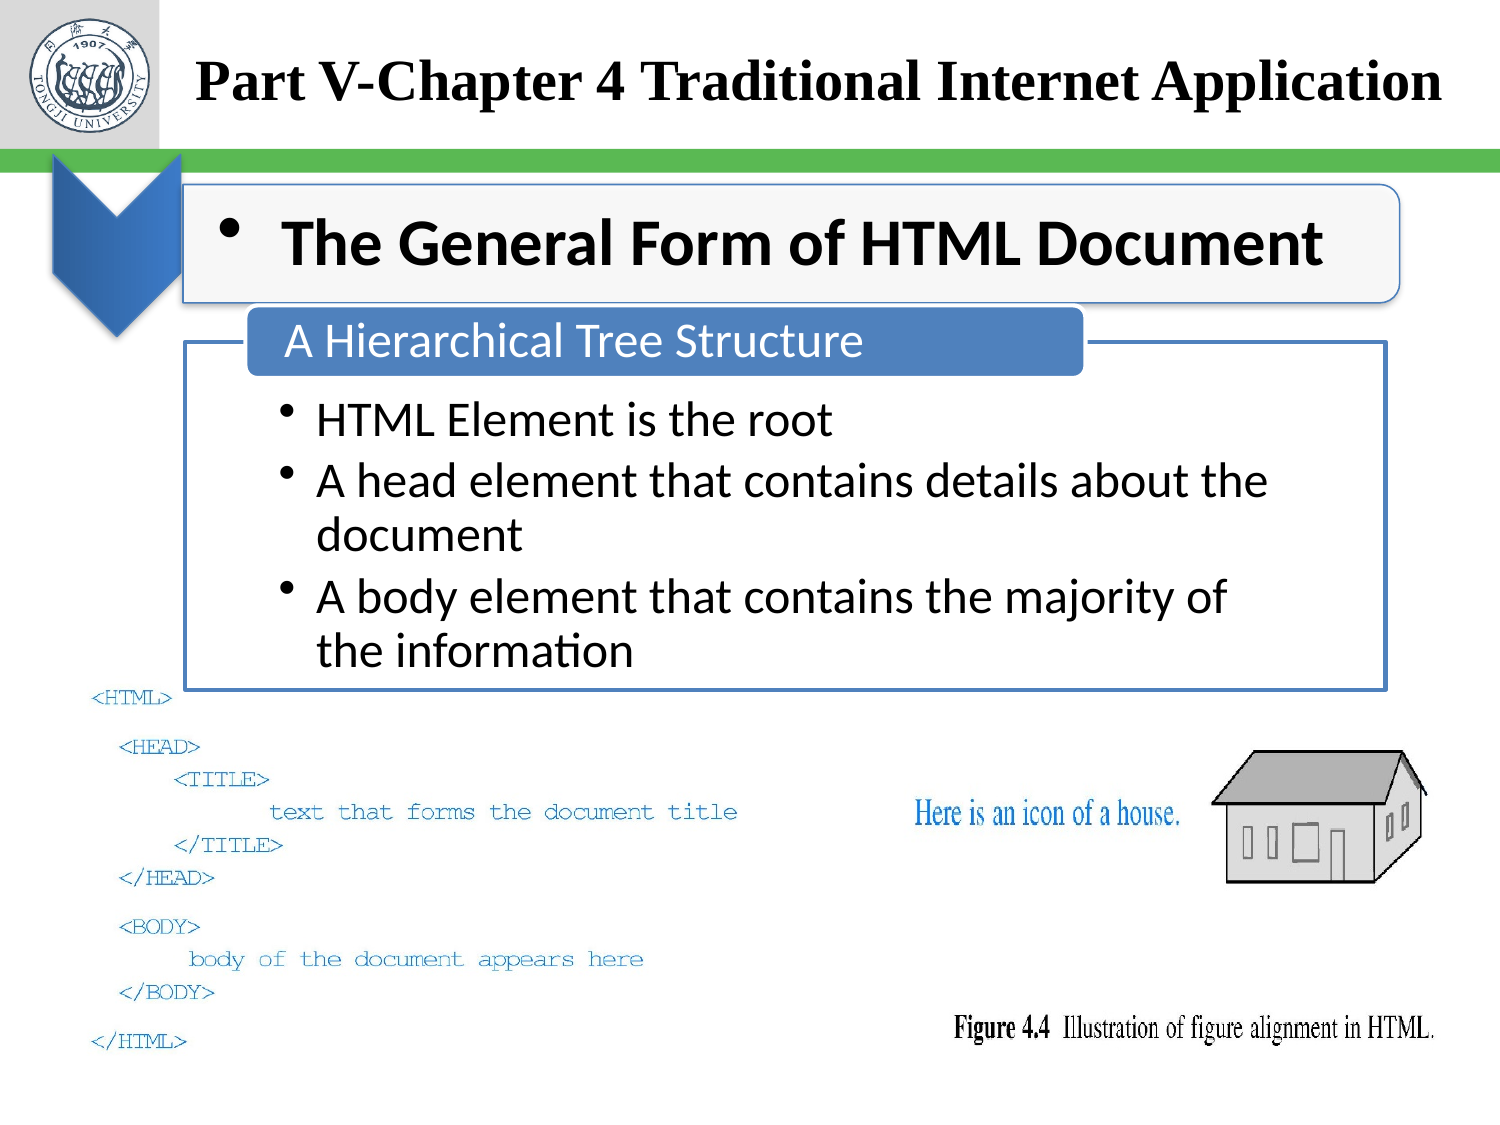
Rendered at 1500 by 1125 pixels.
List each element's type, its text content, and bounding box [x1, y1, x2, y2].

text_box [52, 154, 181, 337]
title Part V-Chapter 4 Traditional Internet Application [180, 3, 1471, 151]
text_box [185, 302, 1386, 693]
picture [0, 633, 1500, 1125]
picture [29, 18, 151, 133]
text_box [179, 184, 1400, 304]
